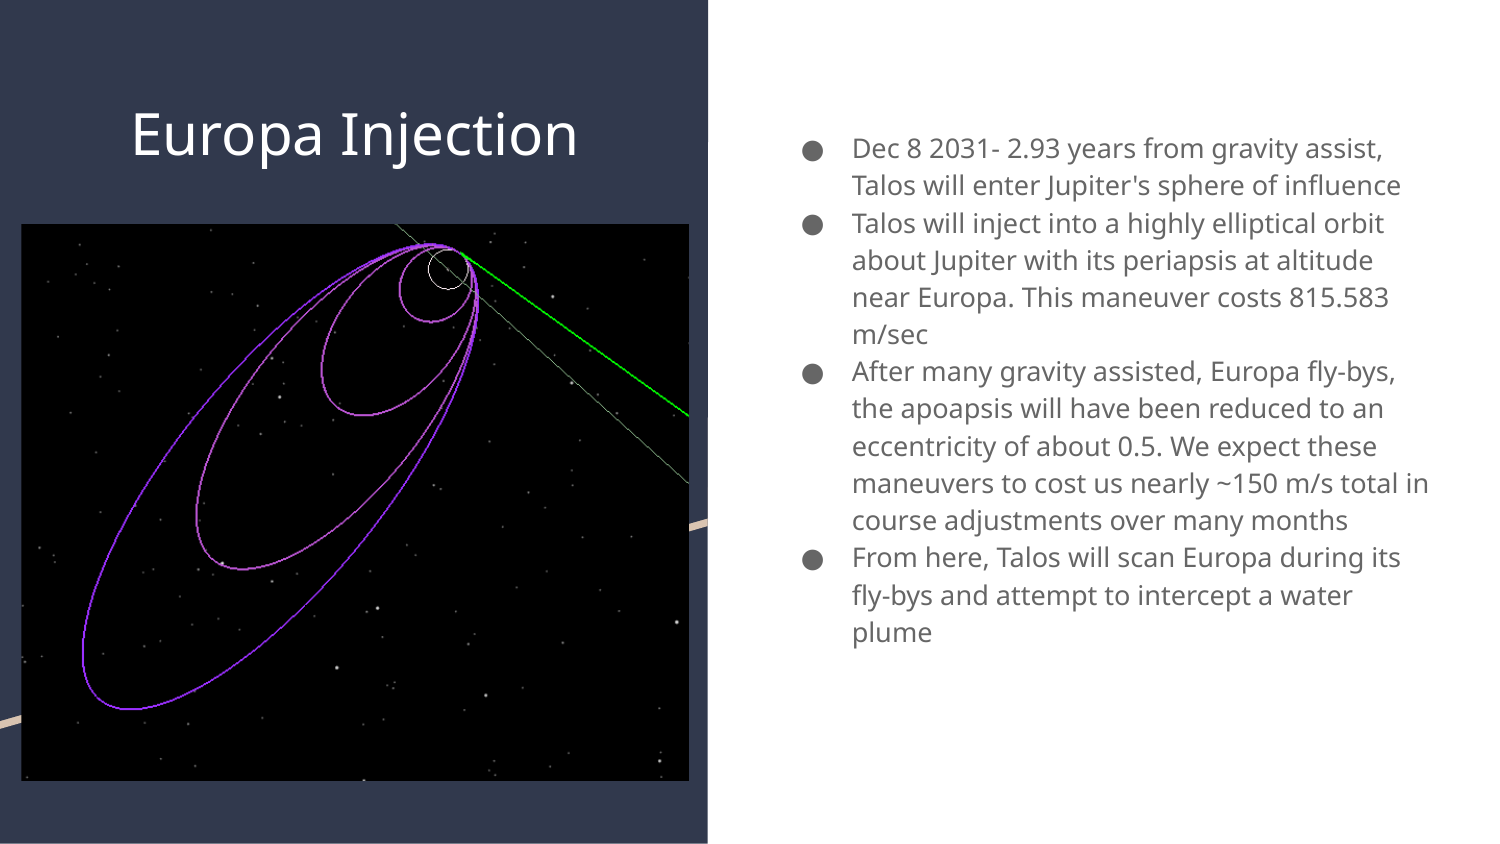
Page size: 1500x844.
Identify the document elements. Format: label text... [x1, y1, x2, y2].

picture [20, 223, 690, 782]
list Dec 8 2031- 2.93 years from gravity assist, Talos will enter Jupiter's sphere of influence Talos will inject into a highly elliptical orbit about Jupiter with its periapsis at altitude near Europa. This maneuver costs 815.583 m/sec After many gravity assisted, Europa fly-bys, the apoapsis will have been reduced to an eccentricity of about 0.5. We expect these maneuvers to cost us nearly ~150 m/s total in course adjustments over many months From here, Talos will scan Europa during its fly-bys and attempt to intercept a water plume [761, 82, 1446, 755]
title Europa Injection [51, 82, 660, 222]
